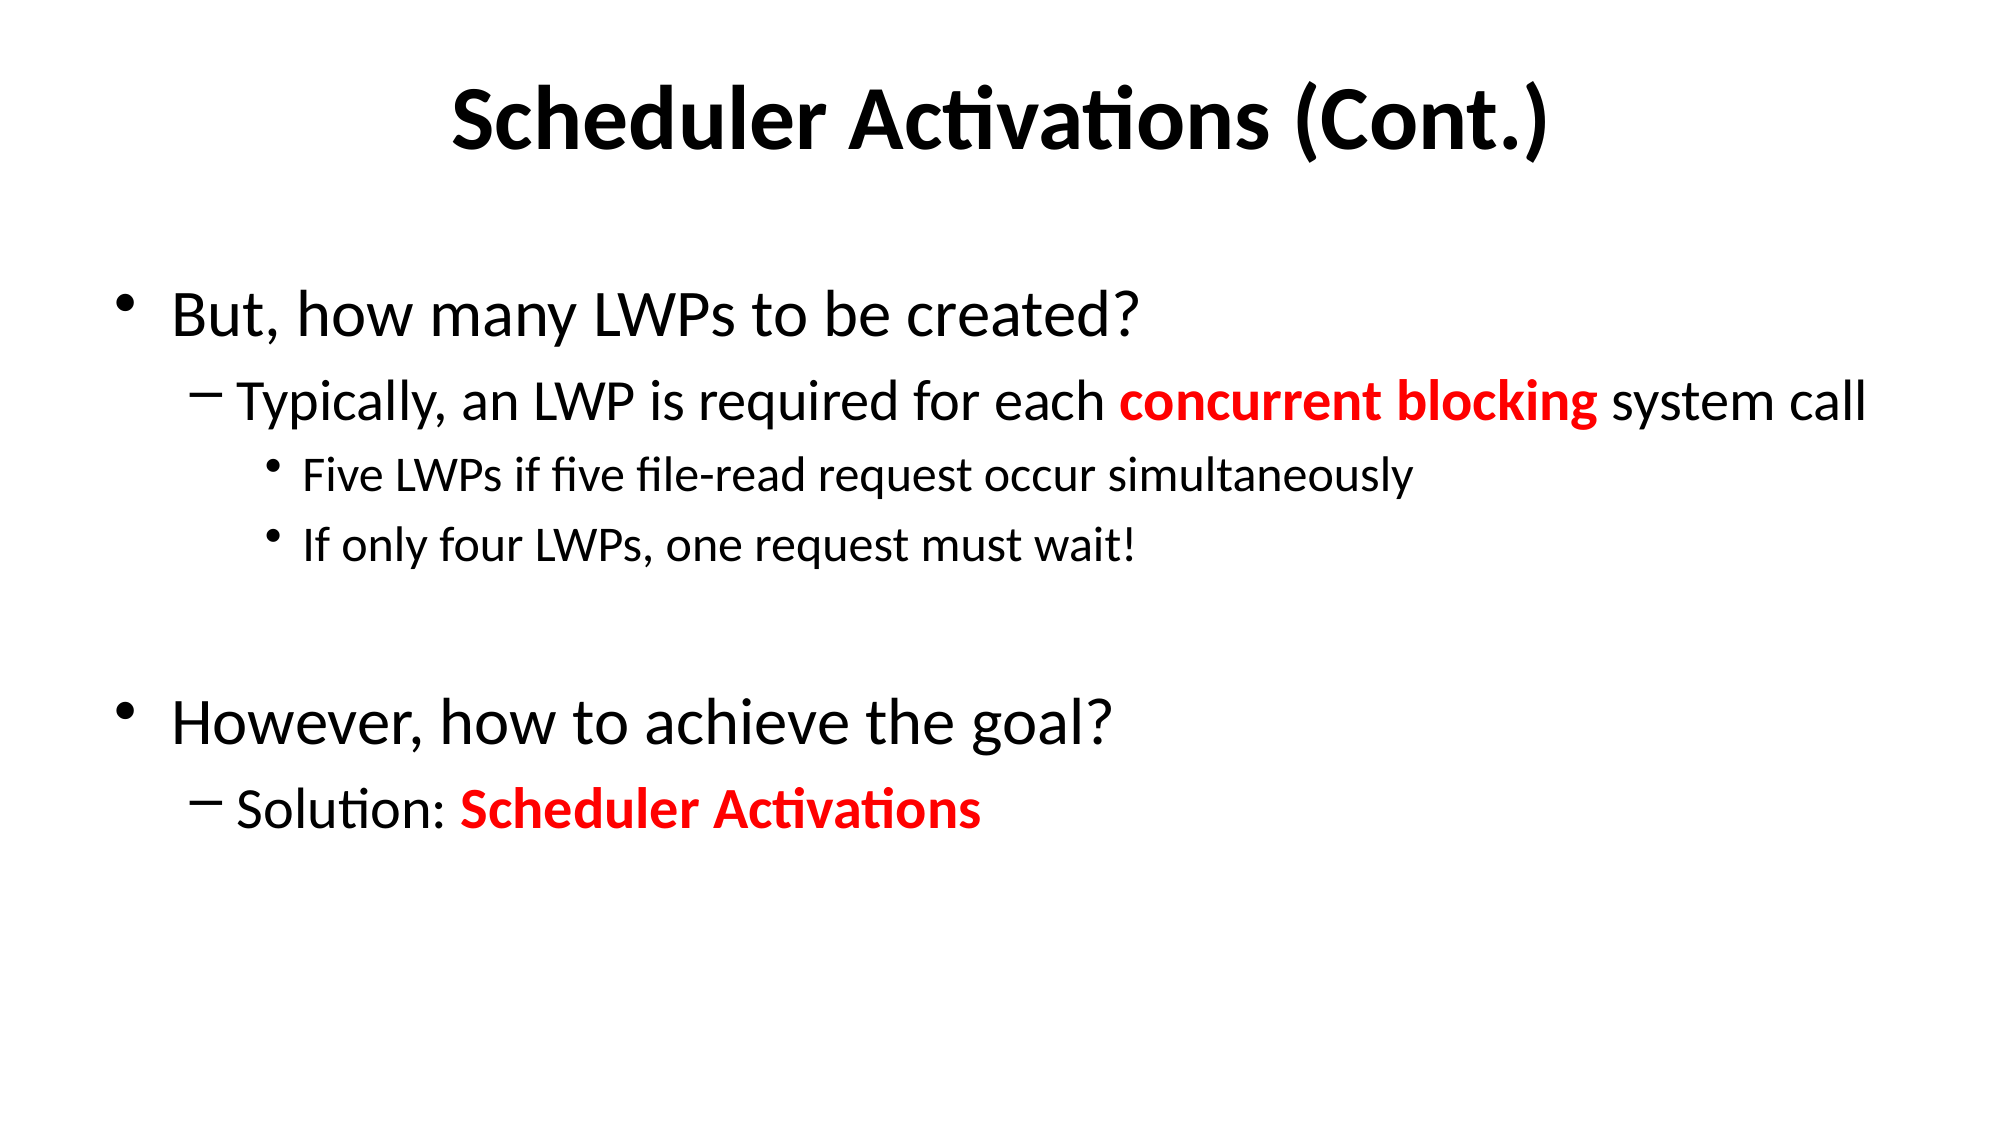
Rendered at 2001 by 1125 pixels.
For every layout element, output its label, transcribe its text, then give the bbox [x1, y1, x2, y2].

list But, how many LWPs to be created? Typically, an LWP is required for each concurrent blocking system call Five LWPs if five file-read request occur simultaneously If only four LWPs, one request must wait! However, how to achieve the goal? Solution: Scheduler Activations [99, 262, 1901, 1006]
title Scheduler Activations (Cont.) [102, 18, 1903, 207]
